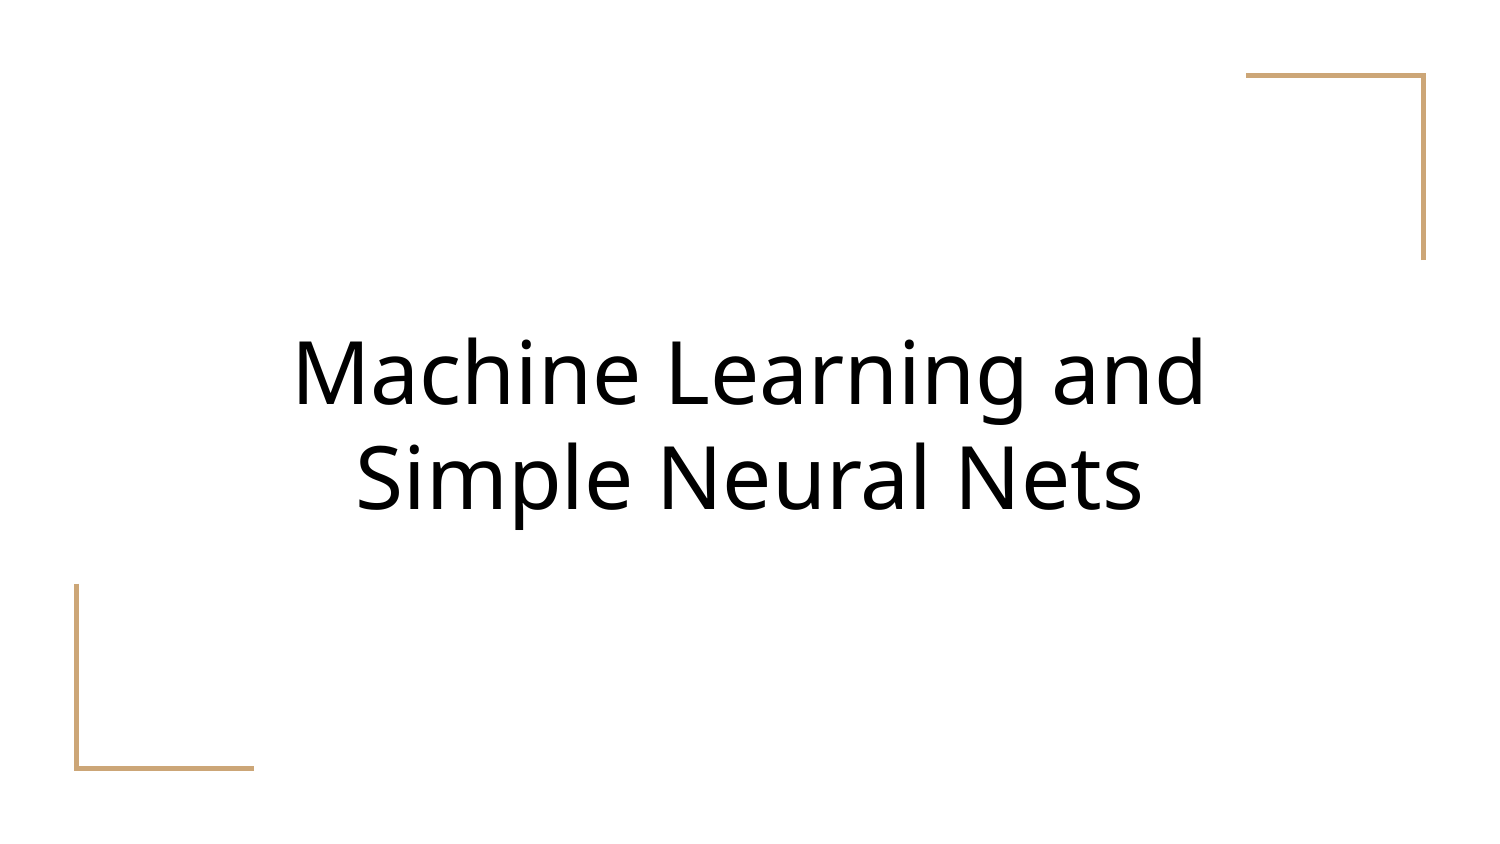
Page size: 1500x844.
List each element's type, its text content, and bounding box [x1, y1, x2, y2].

title Machine Learning and Simple Neural Nets [126, 296, 1374, 548]
